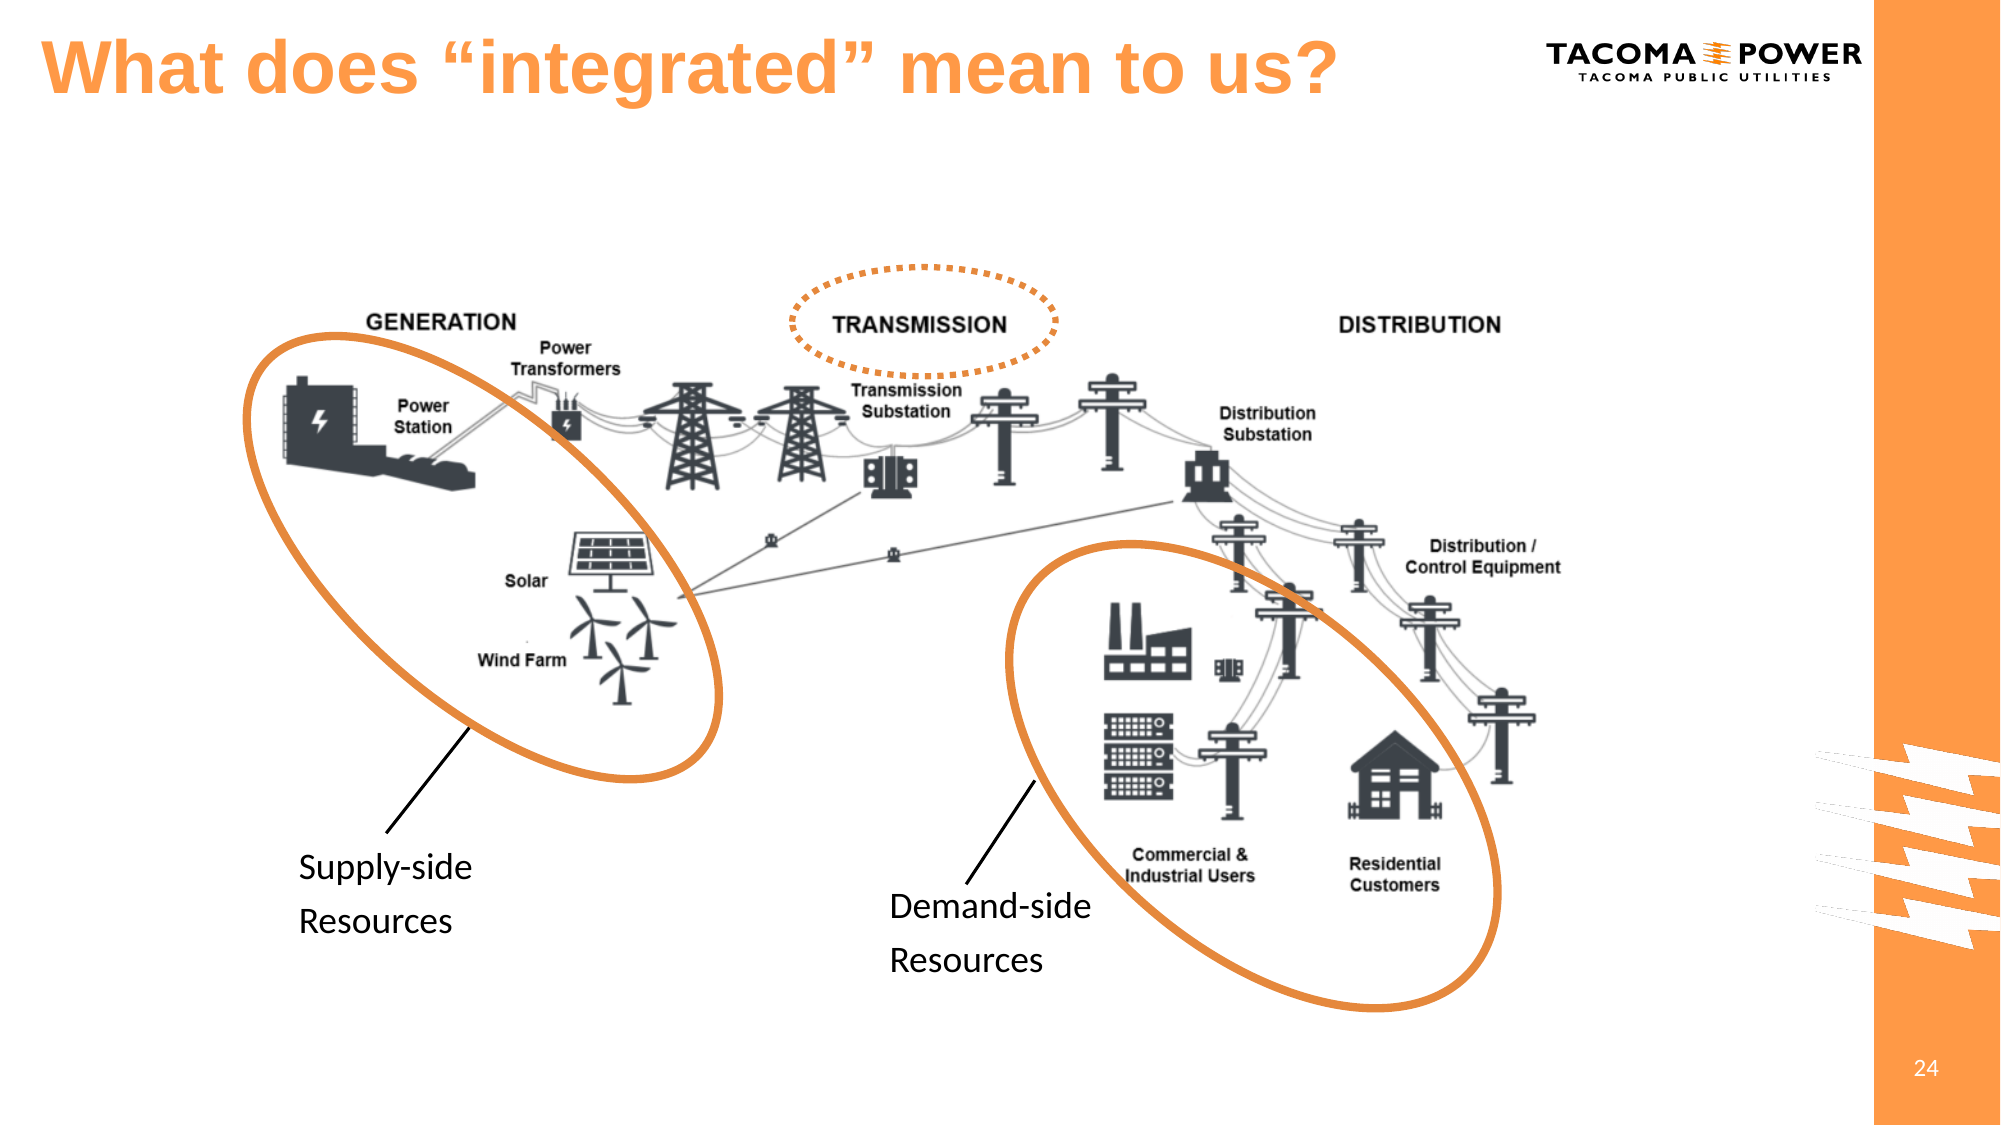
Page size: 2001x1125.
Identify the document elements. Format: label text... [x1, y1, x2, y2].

text_box Supply-side Resources [298, 907, 474, 942]
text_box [386, 727, 470, 834]
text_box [966, 780, 1035, 885]
picture [1558, 30, 1877, 93]
text_box Demand-side Resources [889, 907, 1093, 980]
picture [1815, 743, 2000, 950]
text_box [1145, 907, 1498, 1010]
text_box [245, 354, 272, 515]
slide_number 24 [1504, 1036, 1955, 1097]
title What does “integrated” mean to us? [26, 30, 1558, 108]
picture [272, 296, 1583, 907]
text_box [806, 266, 1042, 296]
